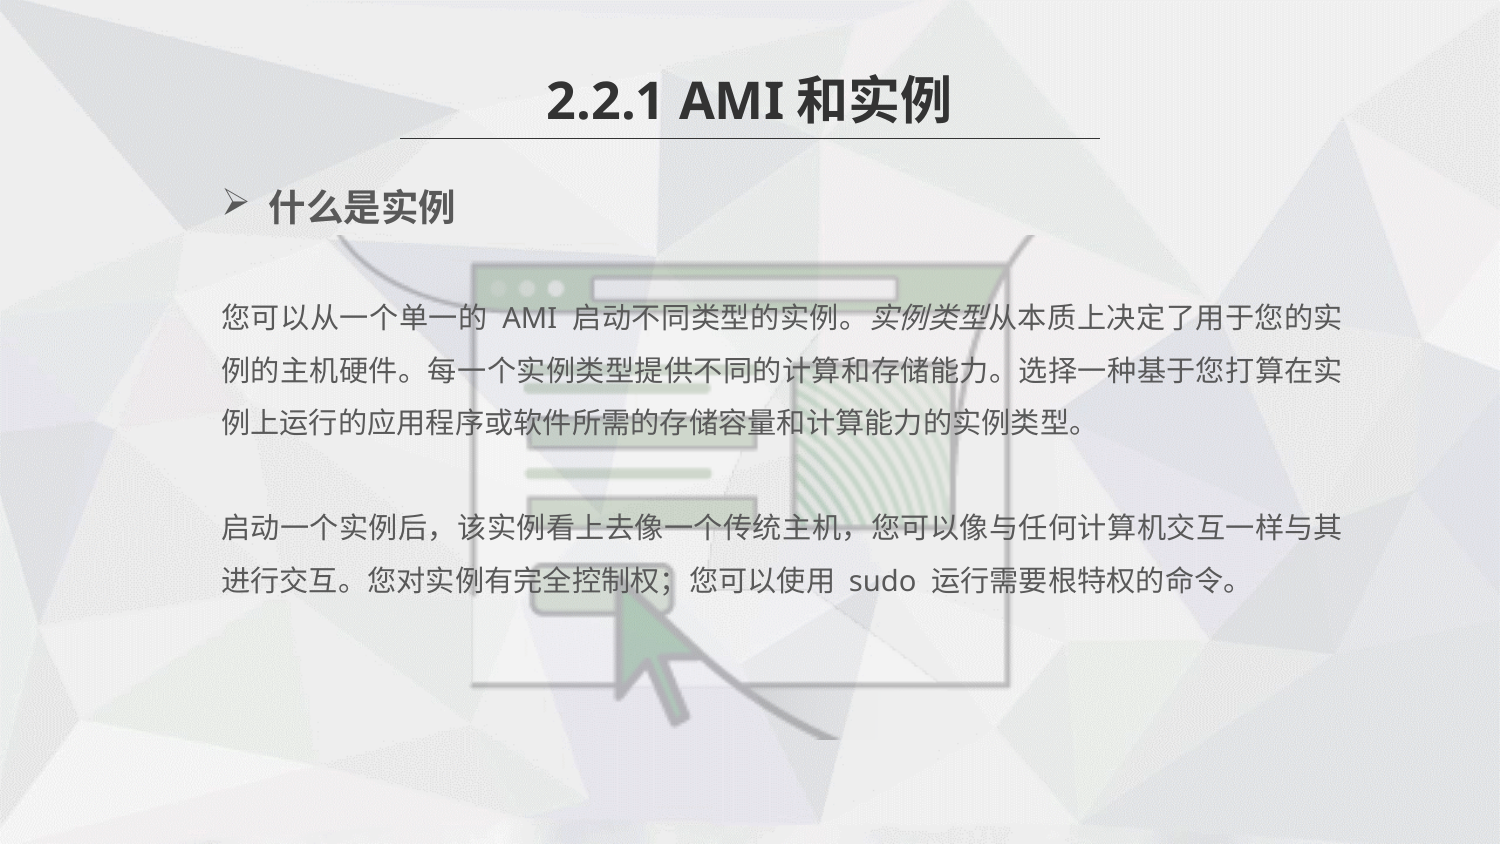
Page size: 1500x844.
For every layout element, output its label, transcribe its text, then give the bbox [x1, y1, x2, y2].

text_box 什么是实例 [221, 201, 789, 230]
picture [0, 0, 1500, 844]
text_box 您可以从一个单一的 AMI 启动不同类型的实例。实例类型从本质上决定了用于您的实例的主机硬件。每一个实例类型提供不同的计算和存储能力。选择一种基于您打算在实例上运行的应用程序或软件所需的存储容量和计算能力的实例类型。 启动一个实例后，该实例看上去像一个传统主机，您可以像与任何计算机交互一样与其进行交互。您对实例有完全控制权；您可以使用 sudo 运行需要根特权的命令。 [1251, 282, 1344, 650]
text_box 2.2.1 AMI和实例 [472, 60, 1028, 137]
